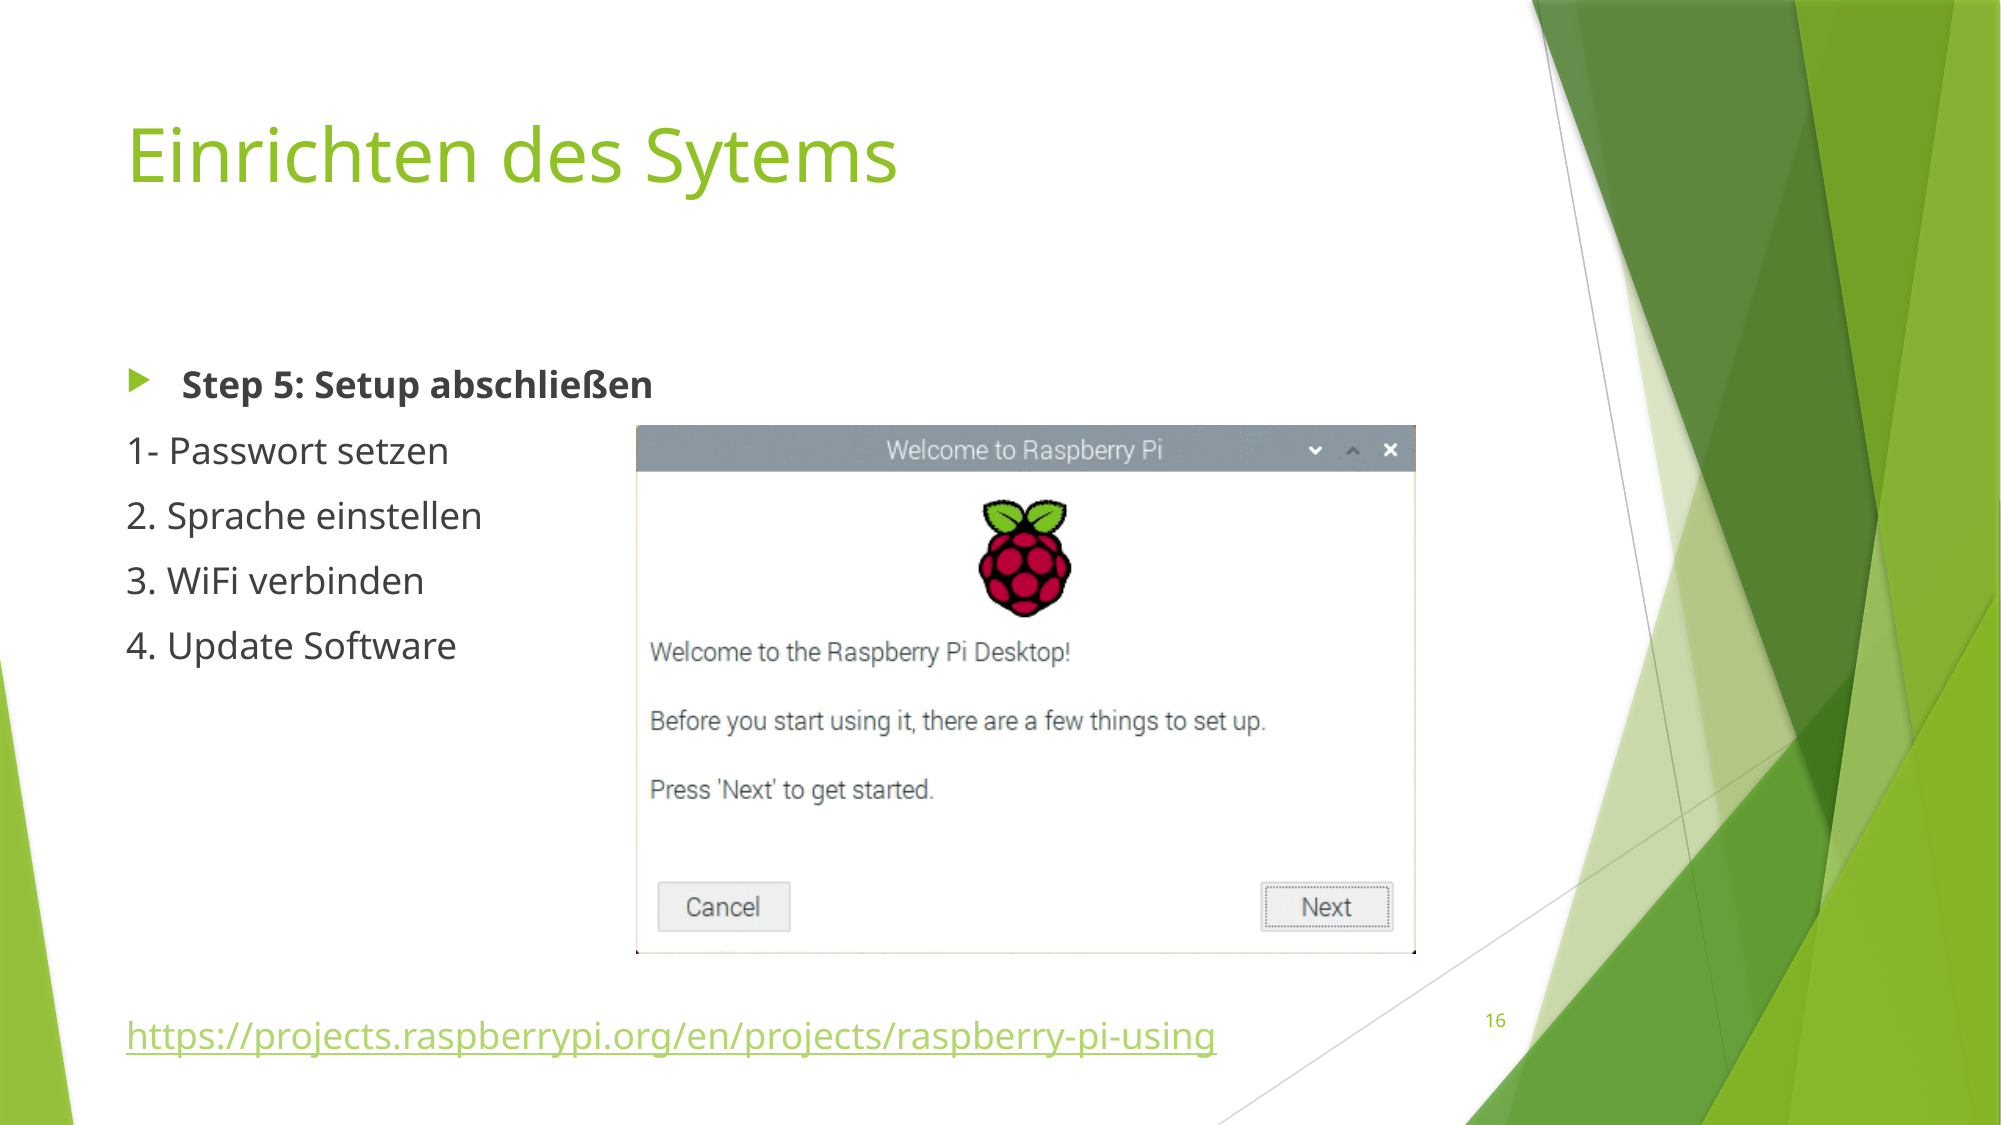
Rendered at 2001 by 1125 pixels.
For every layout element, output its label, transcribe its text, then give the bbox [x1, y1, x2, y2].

slide_number 16 [1409, 991, 1522, 1051]
list Step 5: Setup abschließen 1- Passwort setzen 2. Sprache einstellen 3. WiFi verbinden 4. Update Software https://projects.raspberrypi.org/en/projects/raspberry-pi-using [111, 354, 1522, 1076]
title Einrichten des Sytems [111, 99, 1522, 317]
picture [636, 424, 1416, 955]
